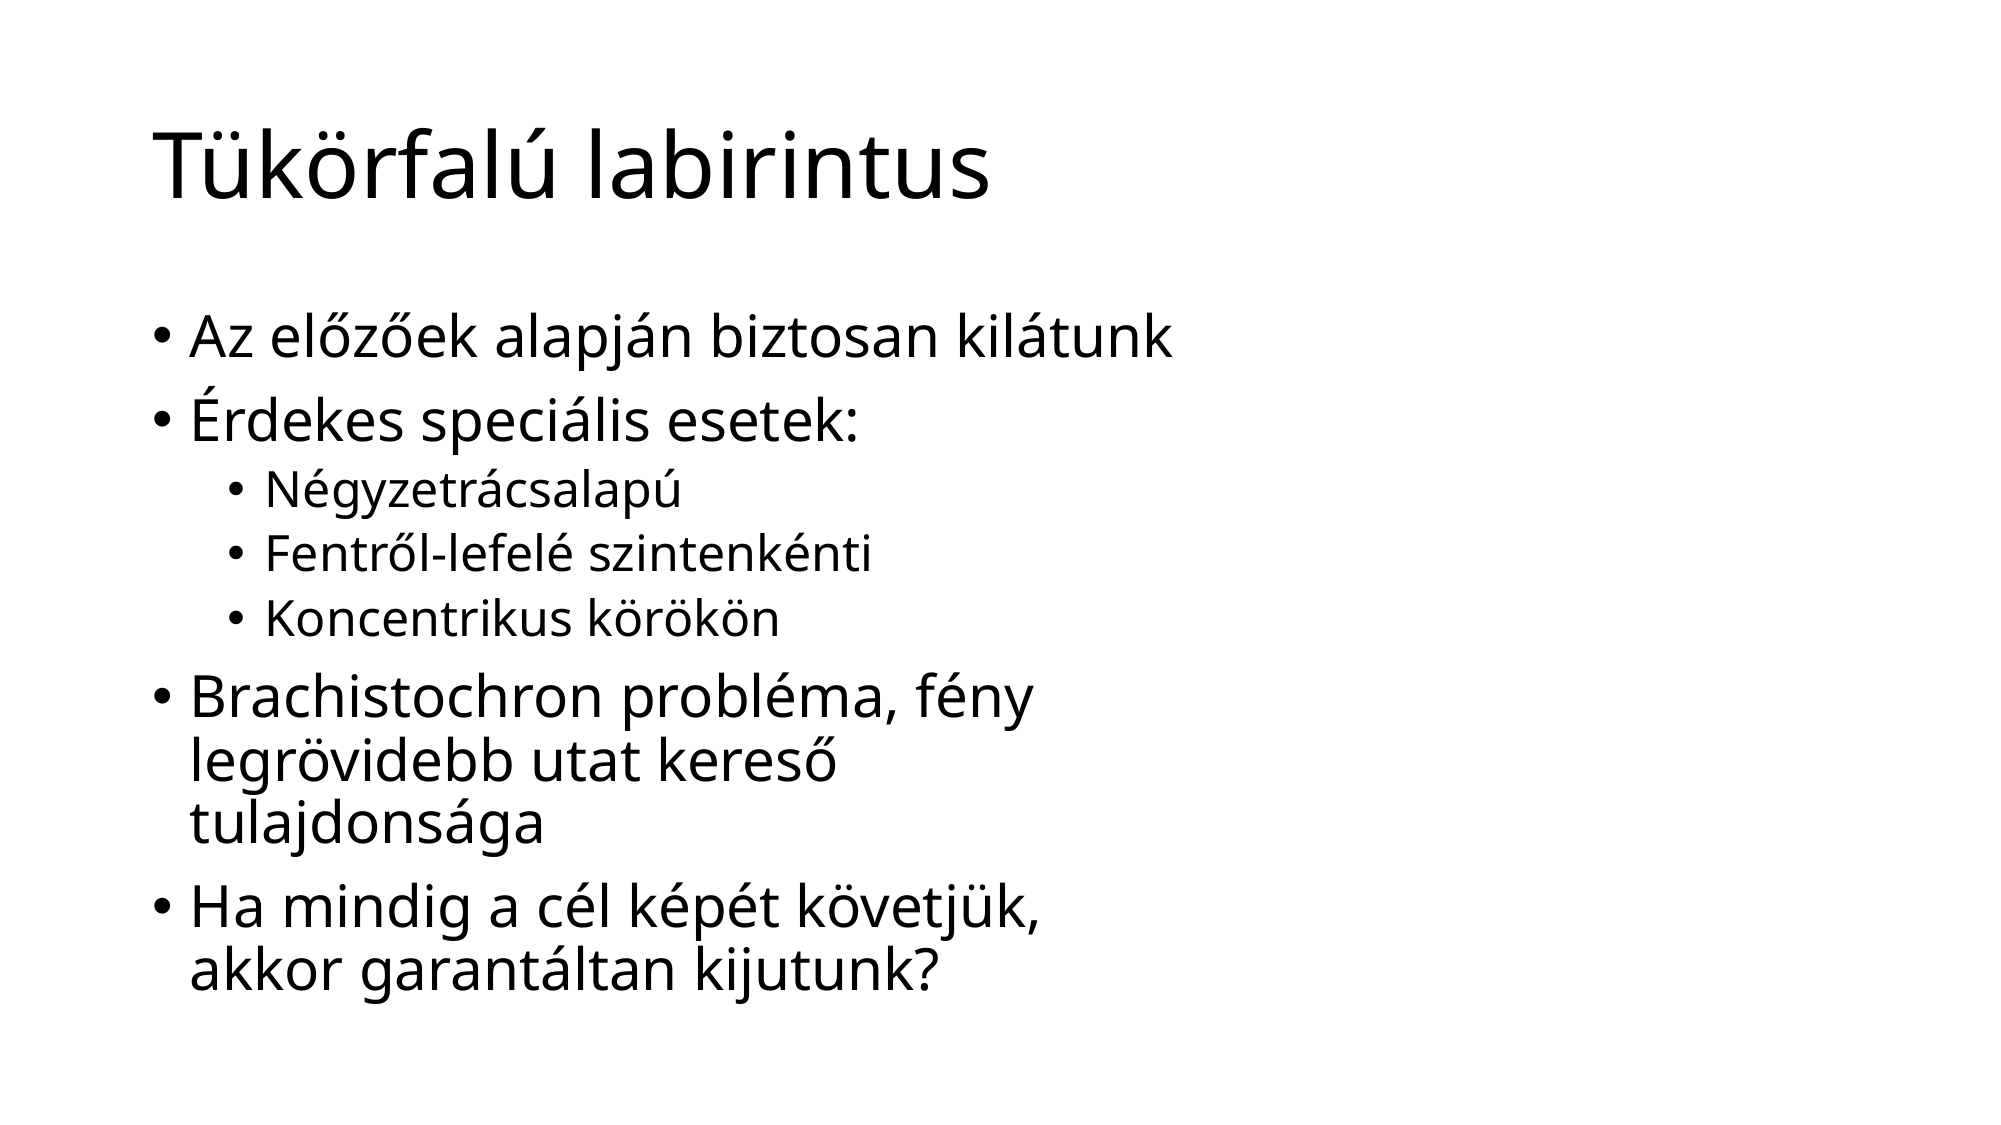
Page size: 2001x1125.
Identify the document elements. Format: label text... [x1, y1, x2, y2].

list Az előzőek alapján biztosan kilátunk Érdekes speciális esetek: Négyzetrácsalapú Fentről-lefelé szintenkénti Koncentrikus körökön Brachistochron probléma, fény legrövidebb utat kereső tulajdonsága Ha mindig a cél képét követjük, akkor garantáltan kijutunk? [137, 299, 1200, 1014]
title Tükörfalú labirintus [137, 59, 1863, 278]
